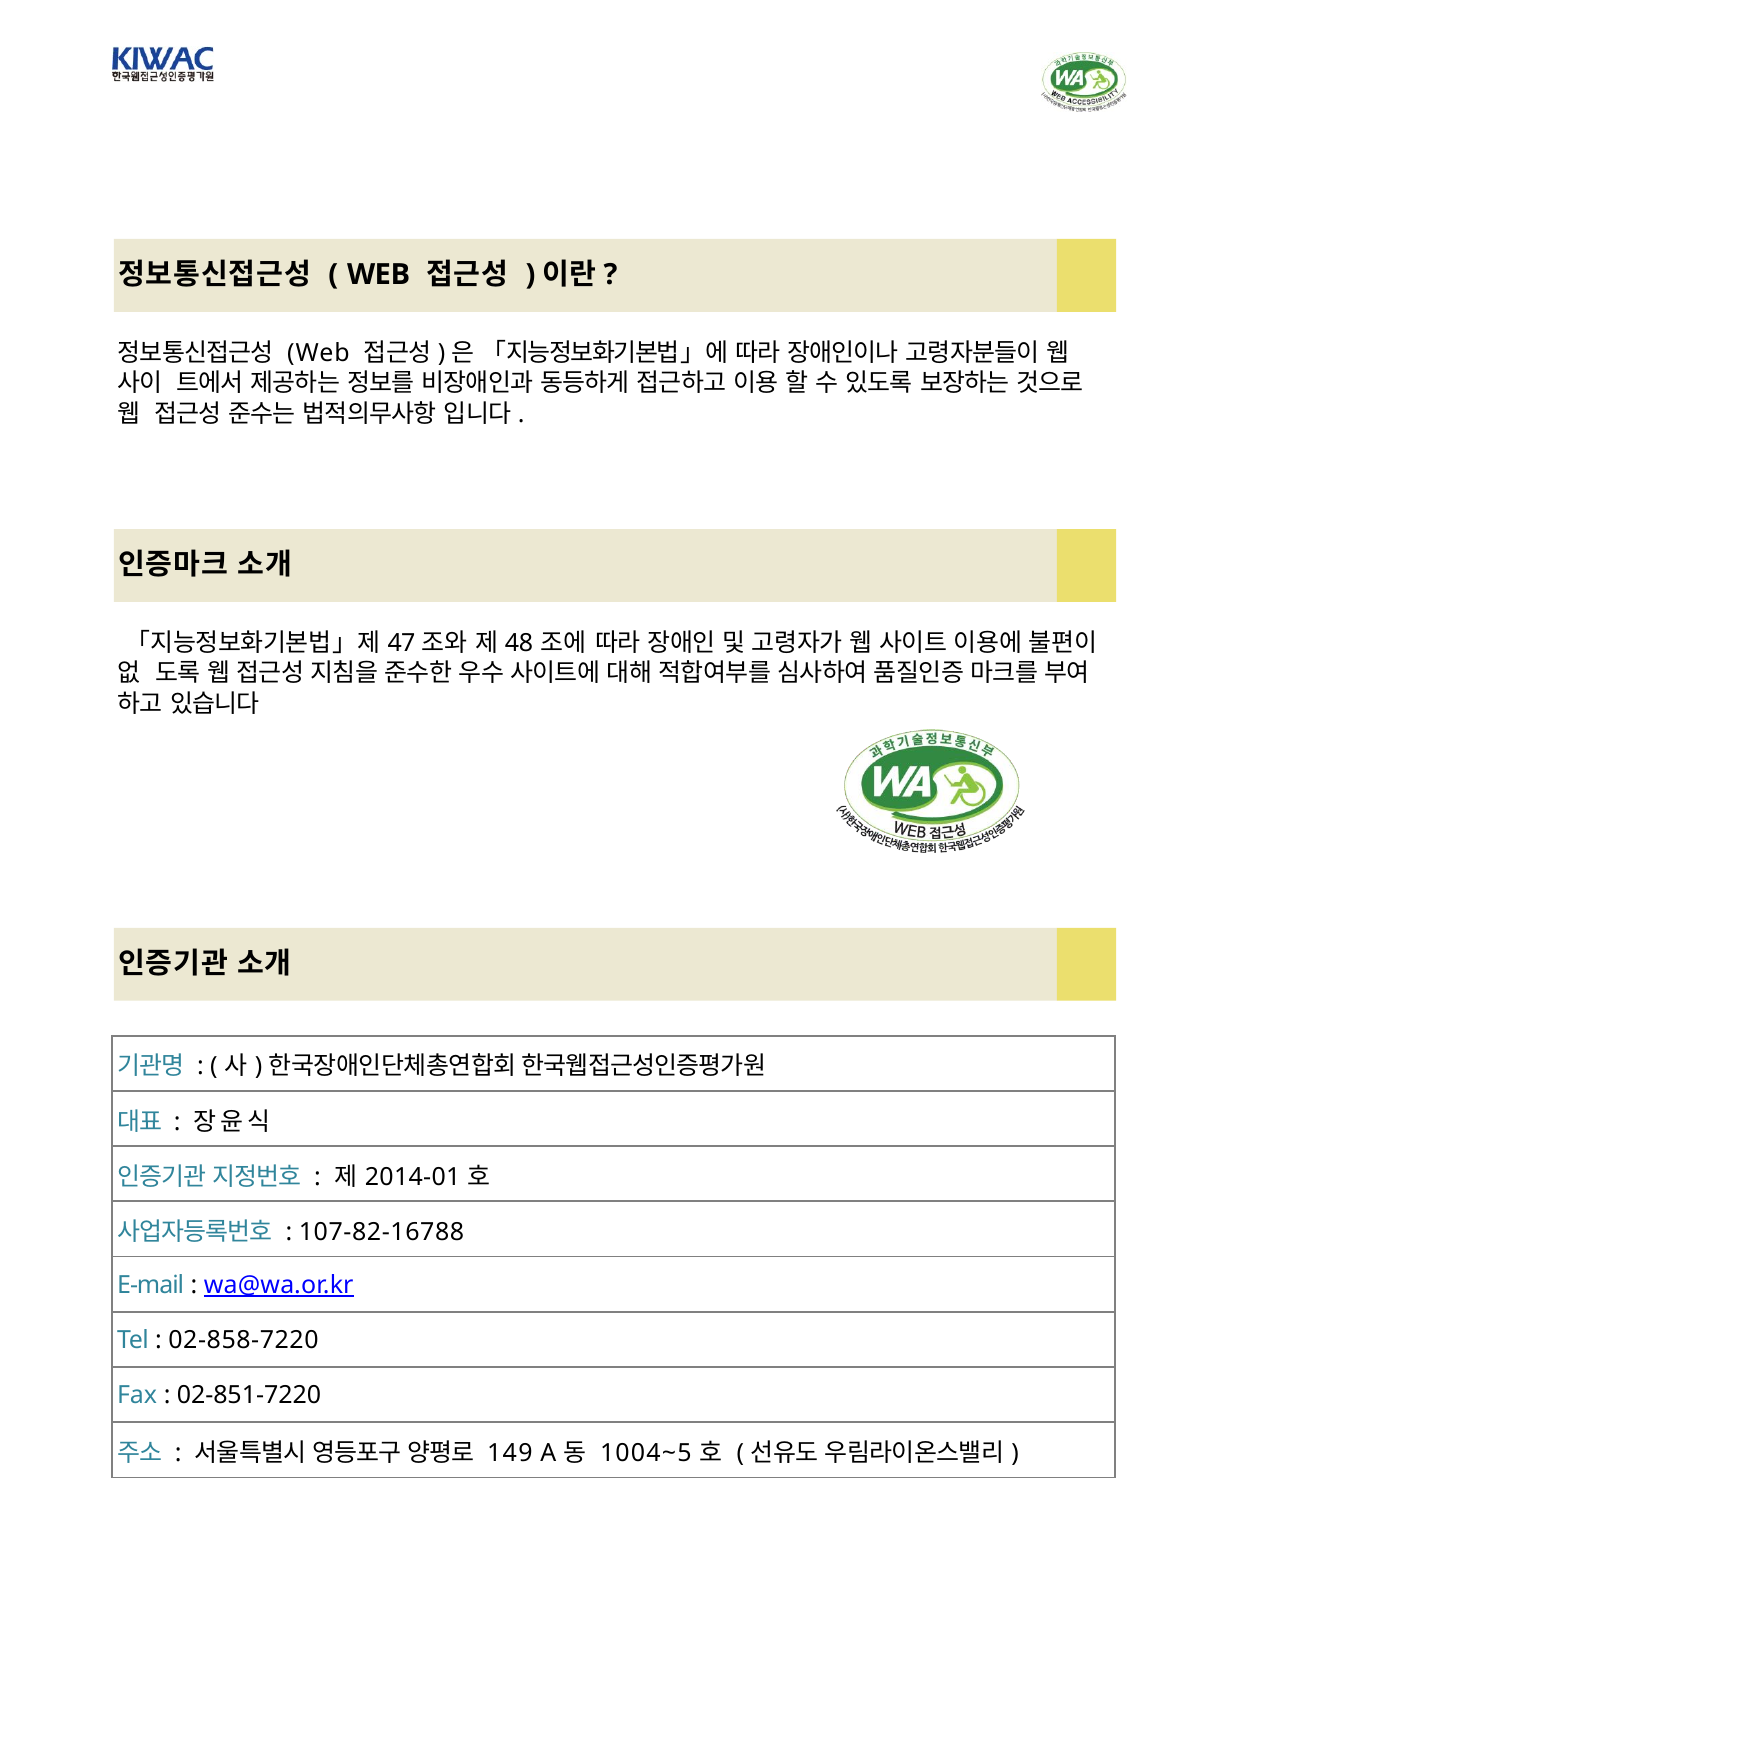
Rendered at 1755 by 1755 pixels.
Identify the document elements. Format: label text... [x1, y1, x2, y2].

table_cell Tel : 02-858-7220 [113, 1313, 1114, 1366]
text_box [113, 528, 1117, 603]
table_cell Fax : 02-851-7220 [113, 1368, 1114, 1421]
table_header 기관명 : (사)한국장애인단체총연합회 한국웹접근성인증평가원 [113, 1037, 1114, 1090]
table_cell E-mail : wa@wa.or.kr [113, 1257, 1114, 1311]
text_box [113, 238, 1117, 313]
picture [835, 729, 1025, 853]
picture [112, 46, 215, 82]
text_box 정보통신접근성 ( WEB 접근성 )이란? 정보통신접근성 (Web 접근성)은 「지능정보화기본법」에 따라 장애인이나 고령자분들이 웹 사이 트에서 제공하는 정보를 비장애인과 동등하게 접근하고 이용 할 수 있도록 보장하는 것으로 웹 접근성 준수는 법적의무사항 입니다. [115, 320, 1113, 427]
table_cell 주소 : 서울특별시 영등포구 양평로 149 A동 1004~5호 (선유도 우림라이온스밸리) [113, 1423, 1114, 1477]
text_box 인증마크 소개 「지능정보화기본법」제47조와 제48조에 따라 장애인 및 고령자가 웹 사이트 이용에 불편이 없 도록 웹 접근성 지침을 준수한 우수 사이트에 대해 적합여부를 심사하여 품질인증 마크를 부여 하고 있습니다 [115, 610, 1099, 718]
table_cell 대표 : 장 윤 식 [113, 1092, 1114, 1145]
table_cell 사업자등록번호 : 107-82-16788 [113, 1202, 1114, 1256]
picture [1041, 52, 1127, 112]
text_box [113, 927, 1117, 1001]
table_cell 인증기관 지정번호 : 제2014-01호 [113, 1147, 1114, 1200]
